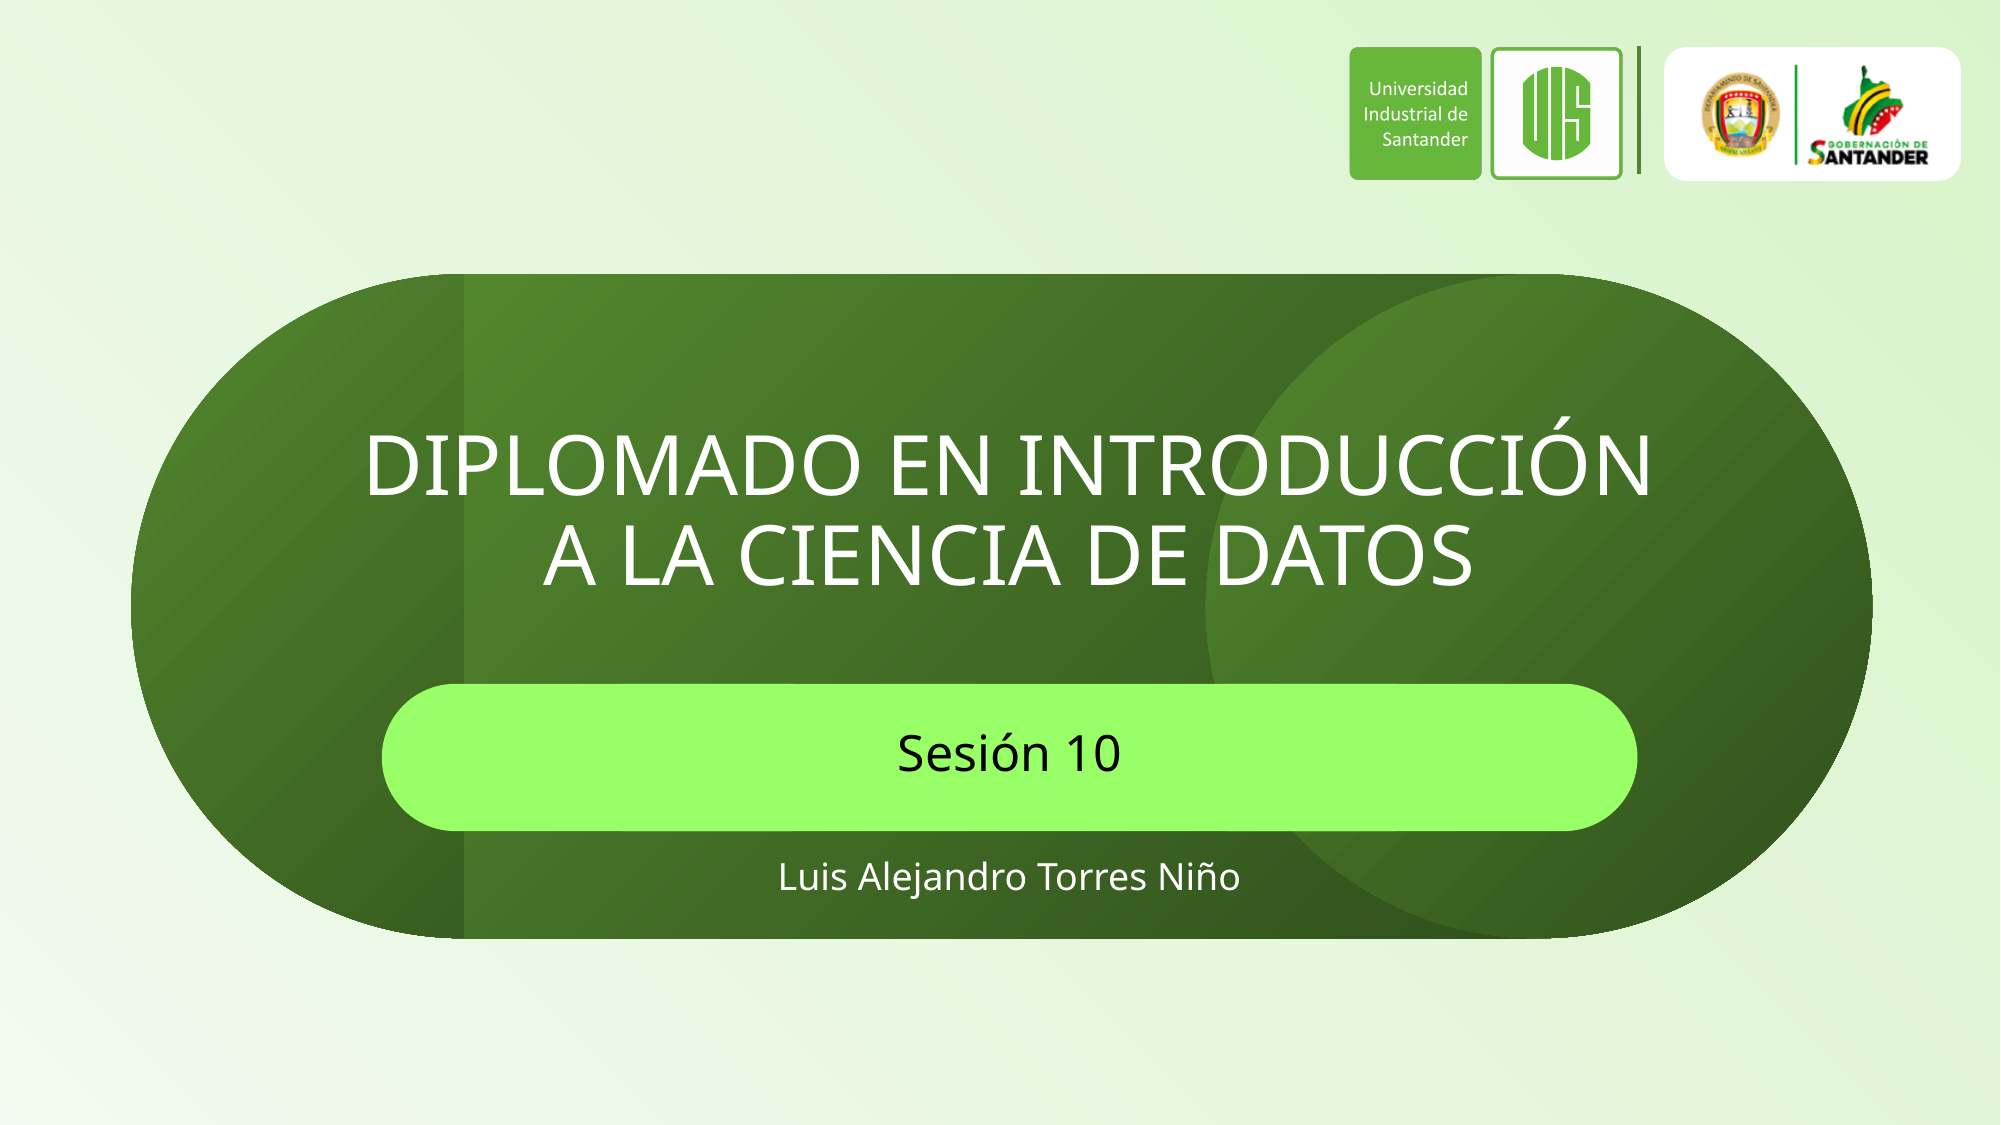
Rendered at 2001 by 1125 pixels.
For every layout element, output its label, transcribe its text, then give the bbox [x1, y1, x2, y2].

text_box Luis Alejandro Torres Niño [694, 845, 1325, 906]
picture [1348, 45, 1624, 181]
picture [1661, 45, 1962, 182]
title DIPLOMADO EN INTRODUCCIÓN A LA CIENCIA DE DATOS [345, 404, 1674, 622]
list Sesión 10 [442, 720, 1577, 795]
